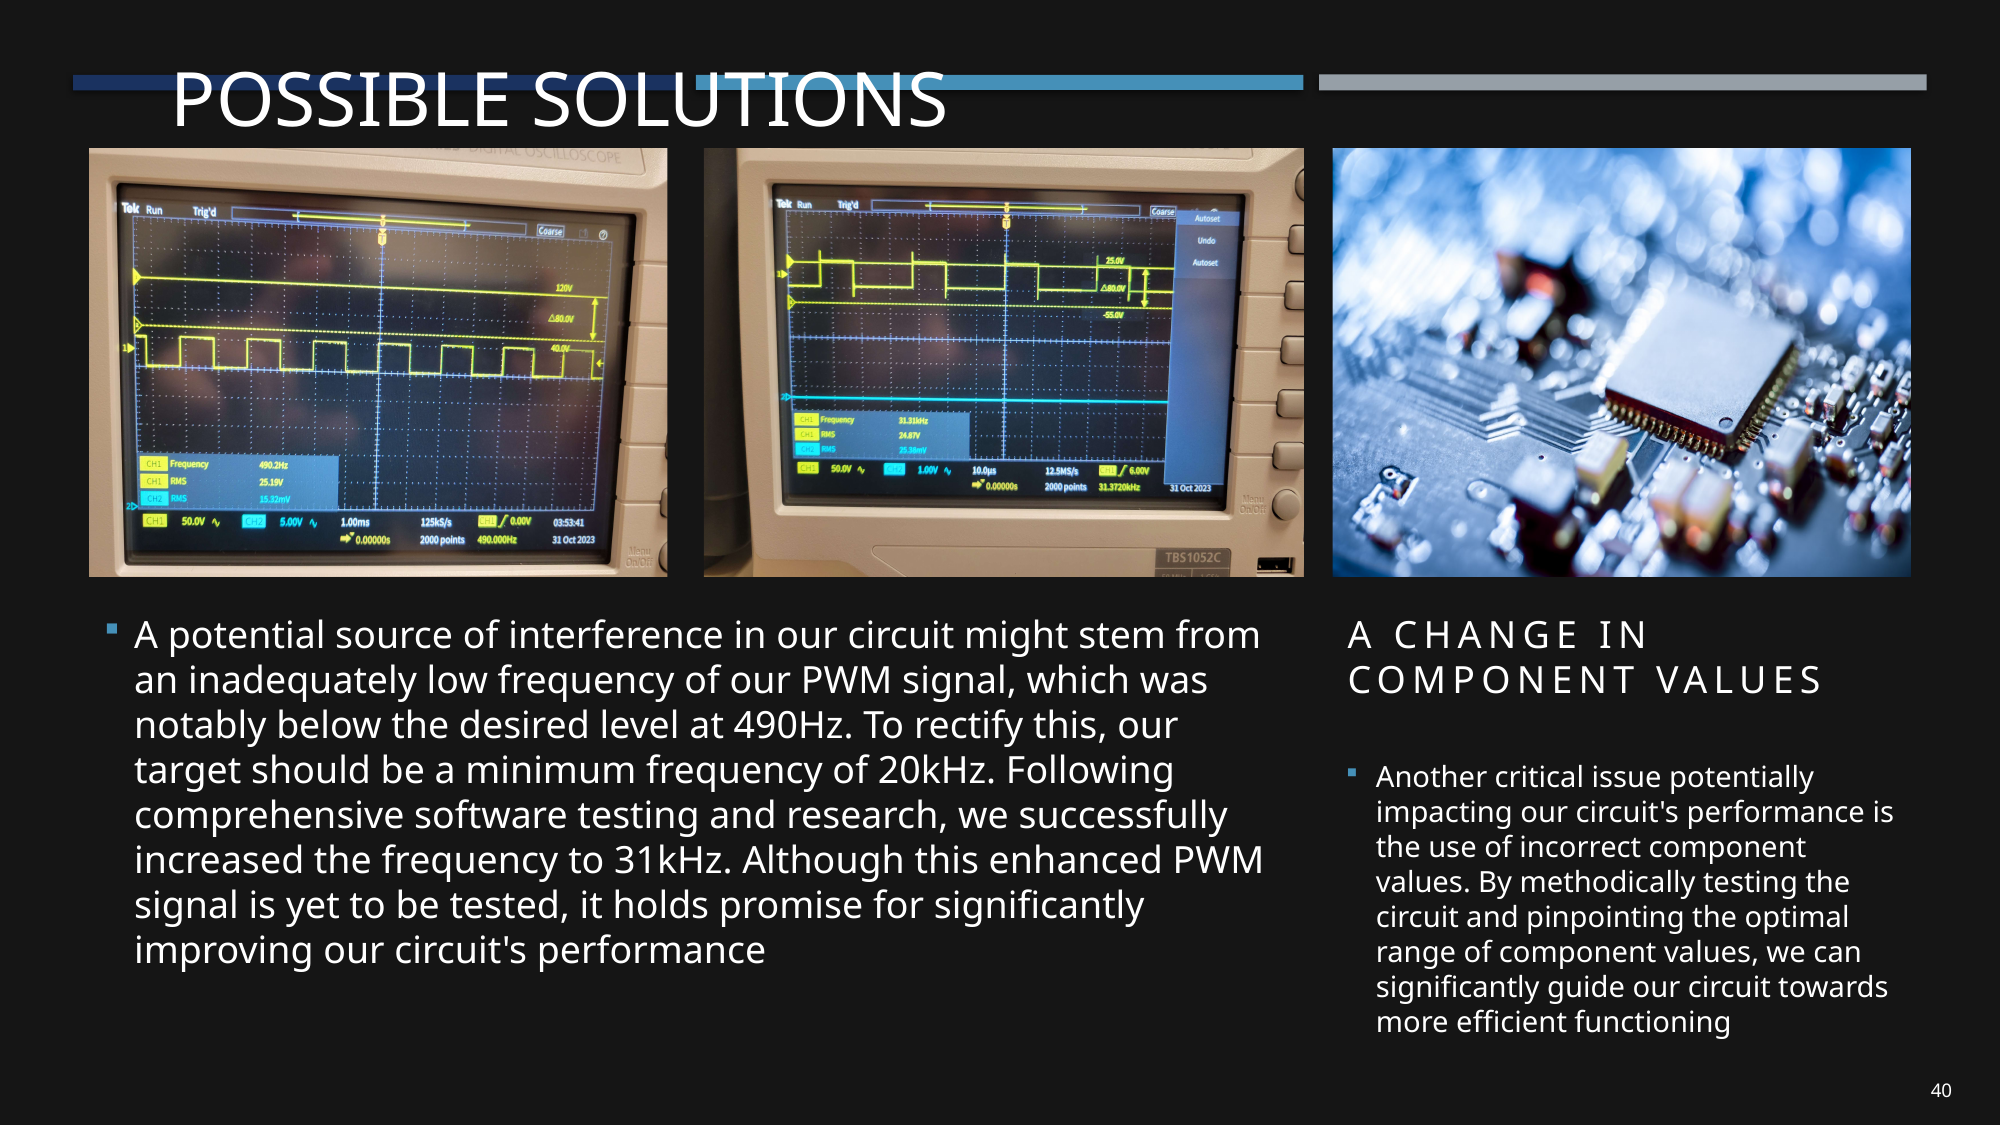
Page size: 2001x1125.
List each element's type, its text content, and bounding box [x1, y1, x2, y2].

picture [1332, 147, 1912, 578]
list A potential source of interference in our circuit might stem from an inadequately low frequency of our PWM signal, which was notably below the desired level at 490Hz. To rectify this, our target should be a minimum frequency of 20kHz. Following comprehensive software testing and research, we successfully increased the frequency to 31kHz. Although this enhanced PWM signal is yet to be tested, it holds promise for significantly improving our circuit's performance [89, 603, 1304, 935]
title Possible solutions [155, 6, 1843, 149]
list A change in component values [1332, 603, 1911, 745]
picture [703, 147, 1305, 578]
list Another critical issue potentially impacting our circuit's performance is the use of incorrect component values. By methodically testing the circuit and pinpointing the optimal range of component values, we can significantly guide our circuit towards more efficient functioning [1330, 751, 1911, 1062]
slide_number 40 [1894, 1061, 1968, 1121]
picture [88, 147, 668, 578]
